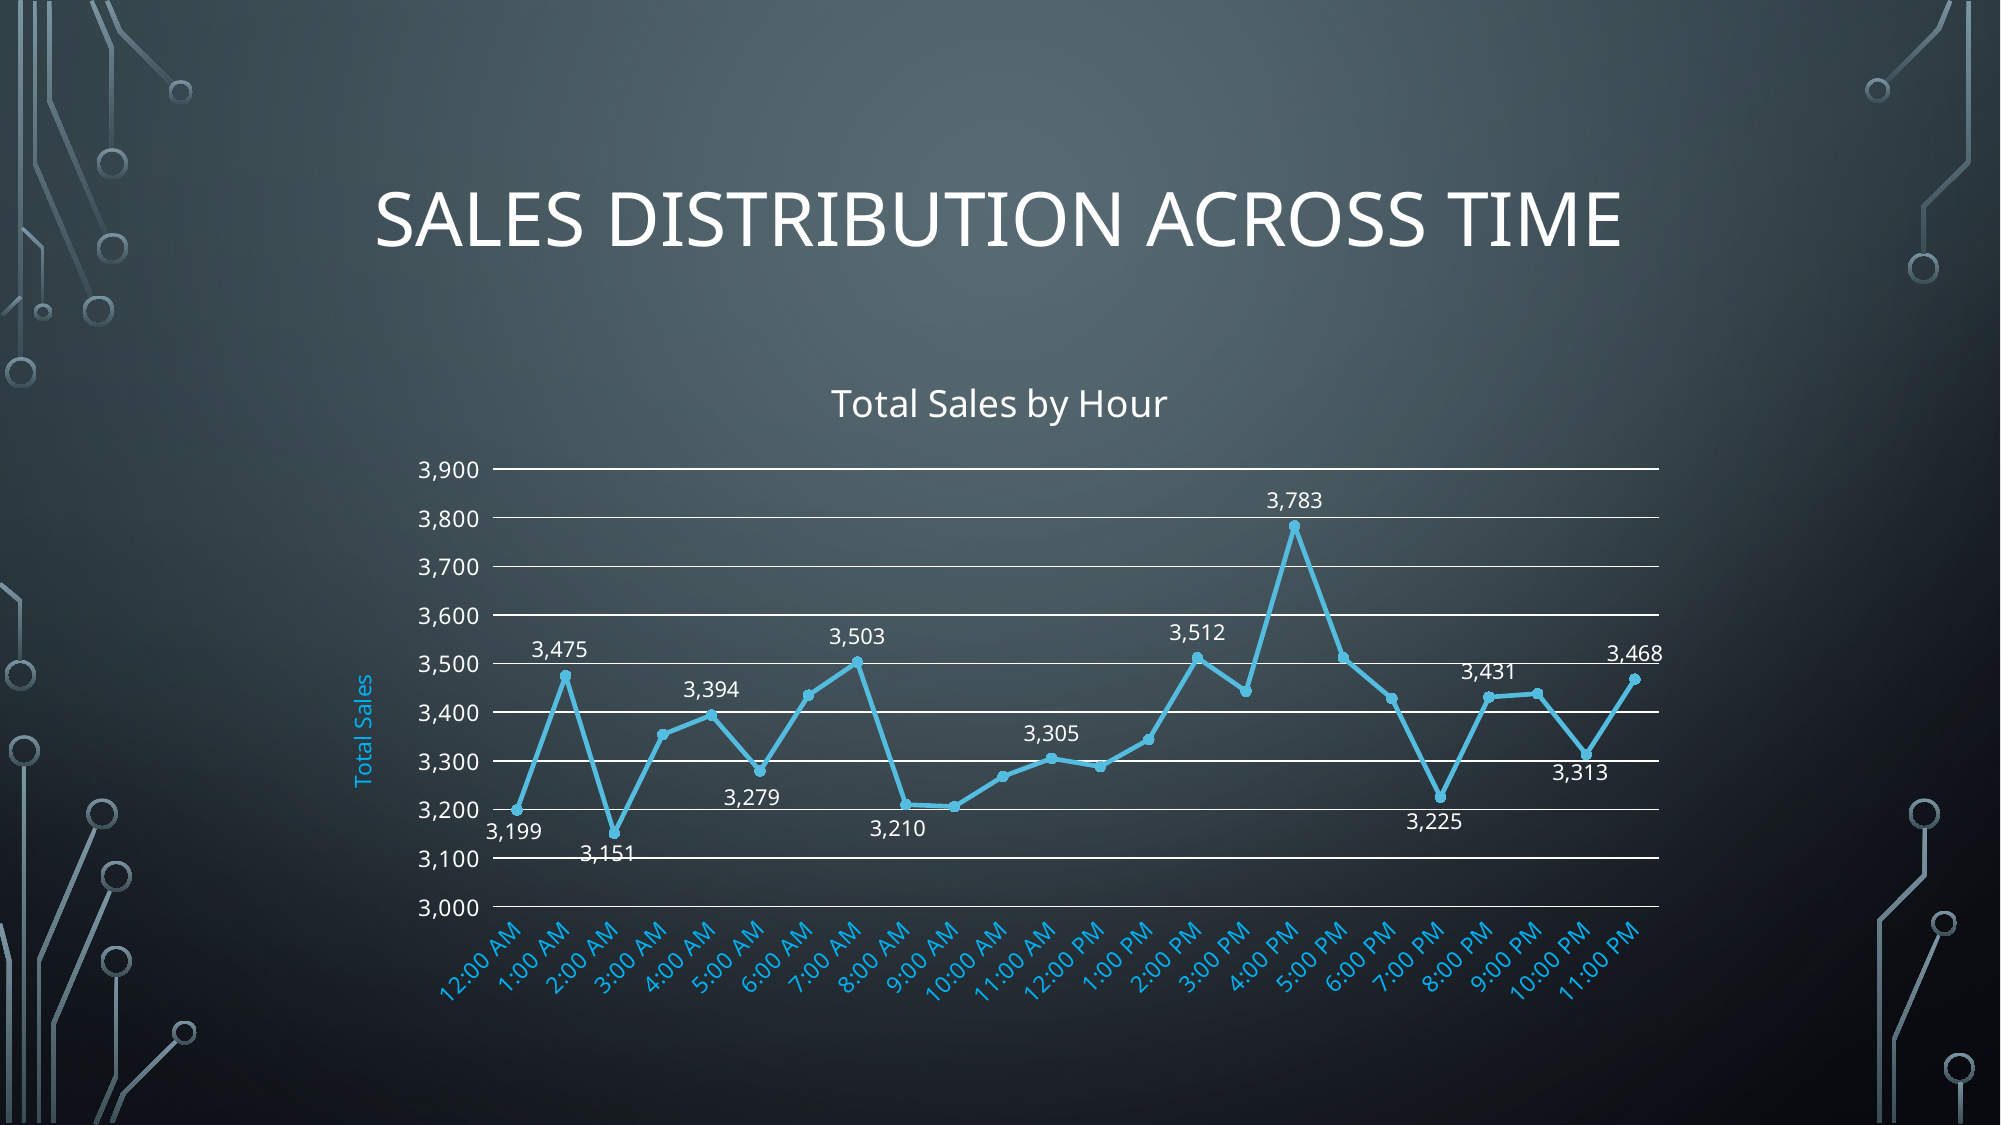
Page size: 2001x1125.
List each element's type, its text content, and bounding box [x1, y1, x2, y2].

title Sales Distribution Across Time [187, 101, 1813, 344]
chart [312, 343, 1687, 1024]
